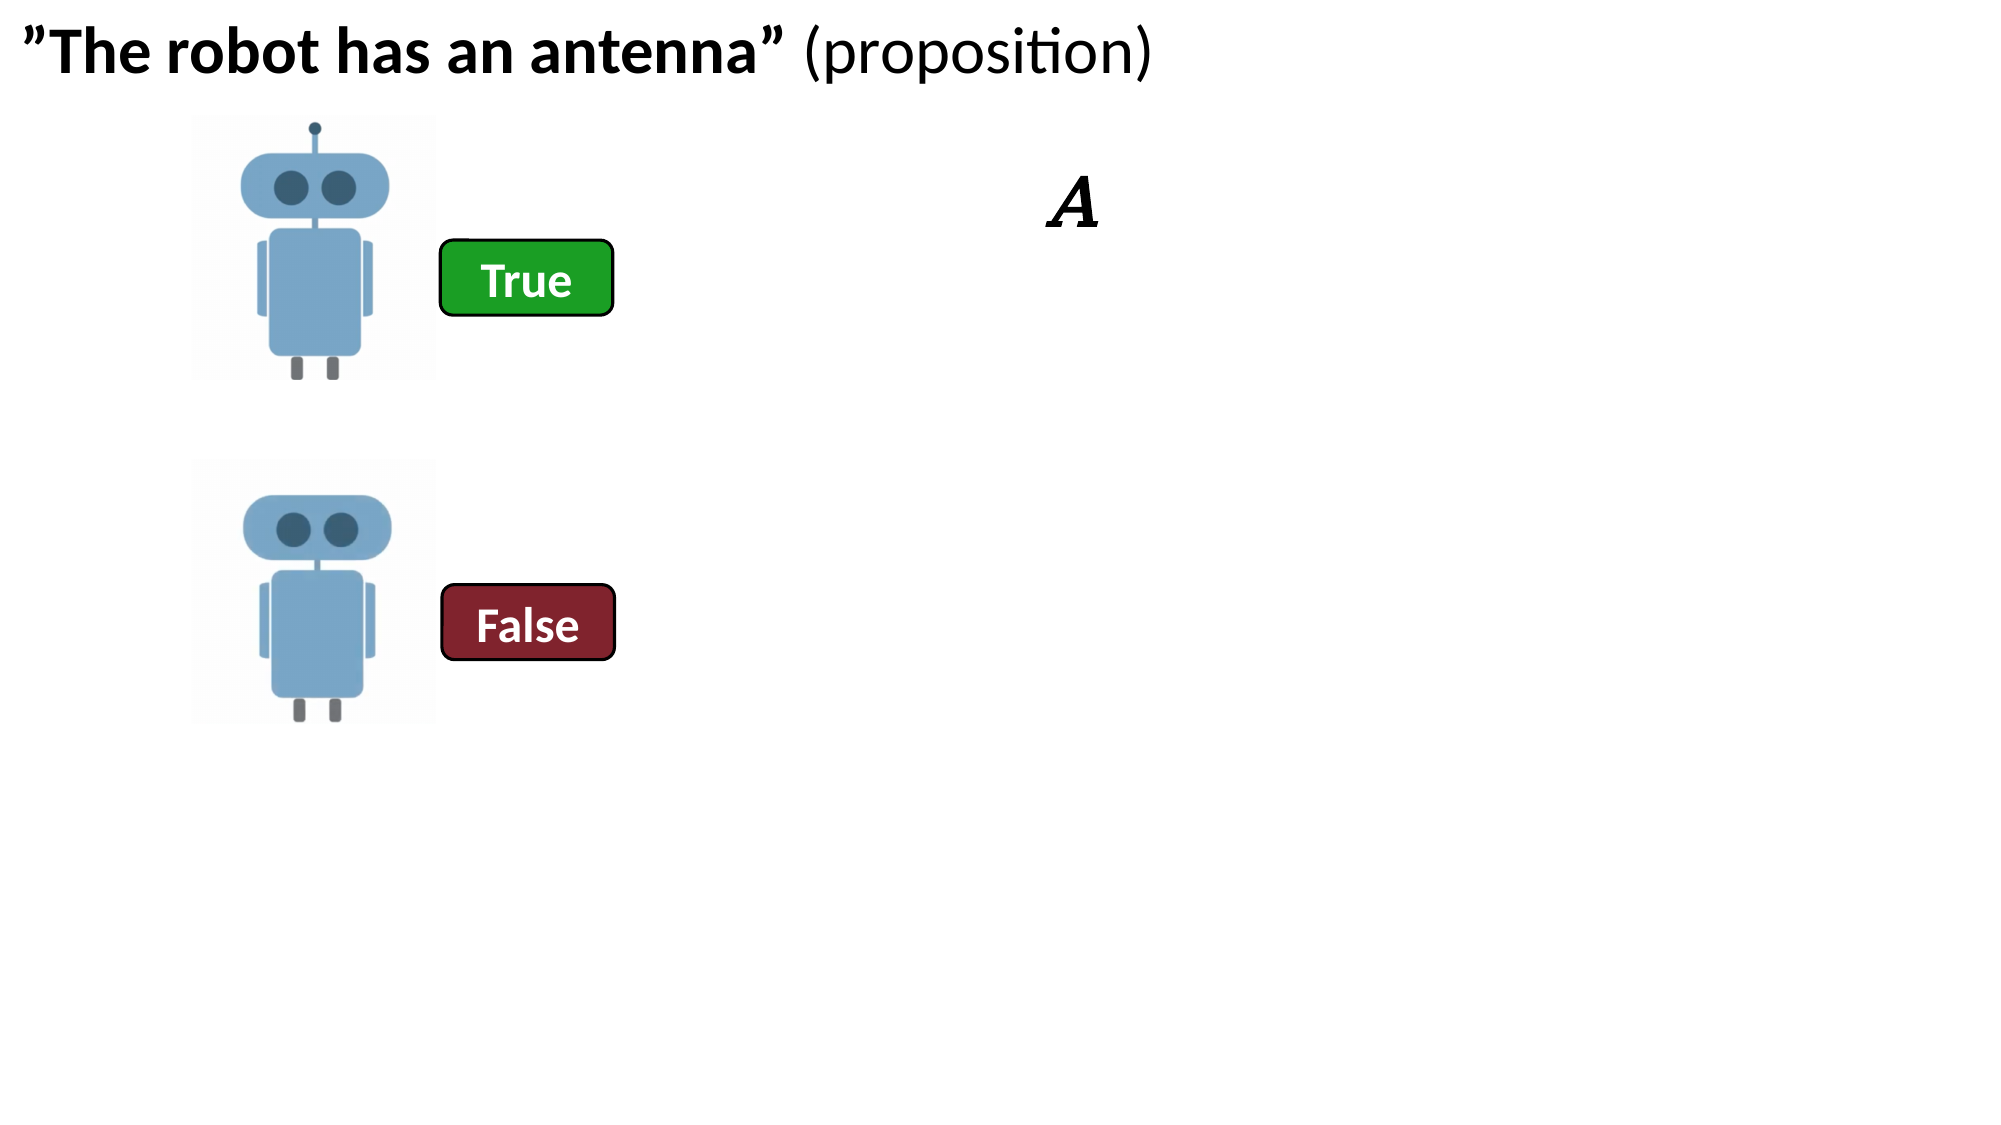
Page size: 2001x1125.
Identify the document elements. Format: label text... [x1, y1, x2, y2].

text_box ¬A [977, 151, 1111, 247]
picture [191, 459, 436, 724]
text_box False [440, 583, 616, 661]
picture [191, 115, 436, 380]
text_box True [439, 239, 614, 317]
text_box ”The robot has an antenna” (proposition) [6, 0, 1170, 95]
